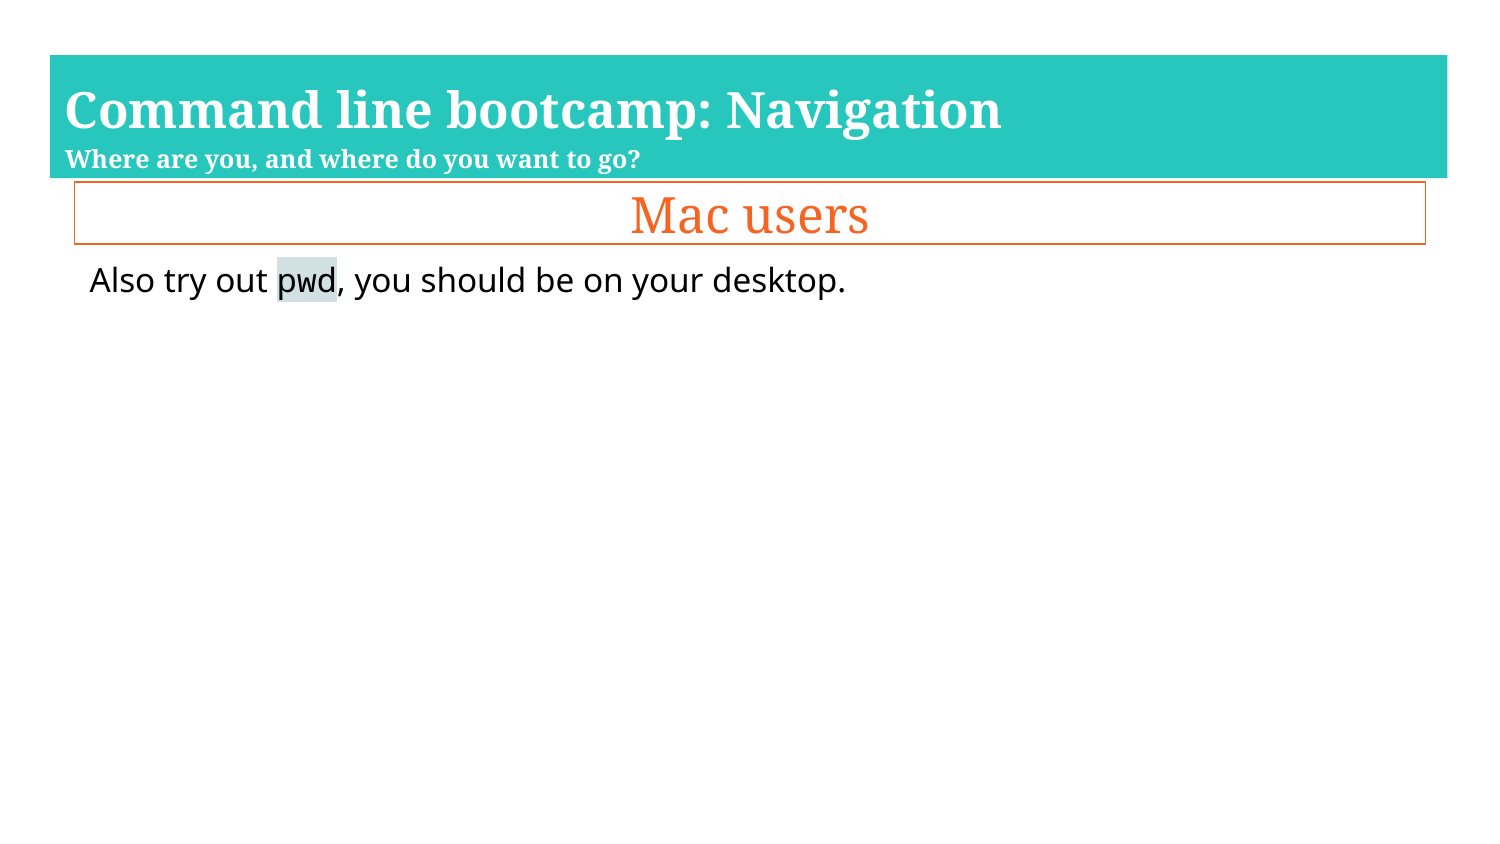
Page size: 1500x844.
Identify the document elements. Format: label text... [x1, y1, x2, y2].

title Command line bootcamp: Navigation Where are you, and where do you want to go? [49, 55, 1448, 179]
text_box Mac users [74, 182, 1426, 243]
text_box Also try out pwd, you should be on your desktop. [74, 243, 1426, 315]
